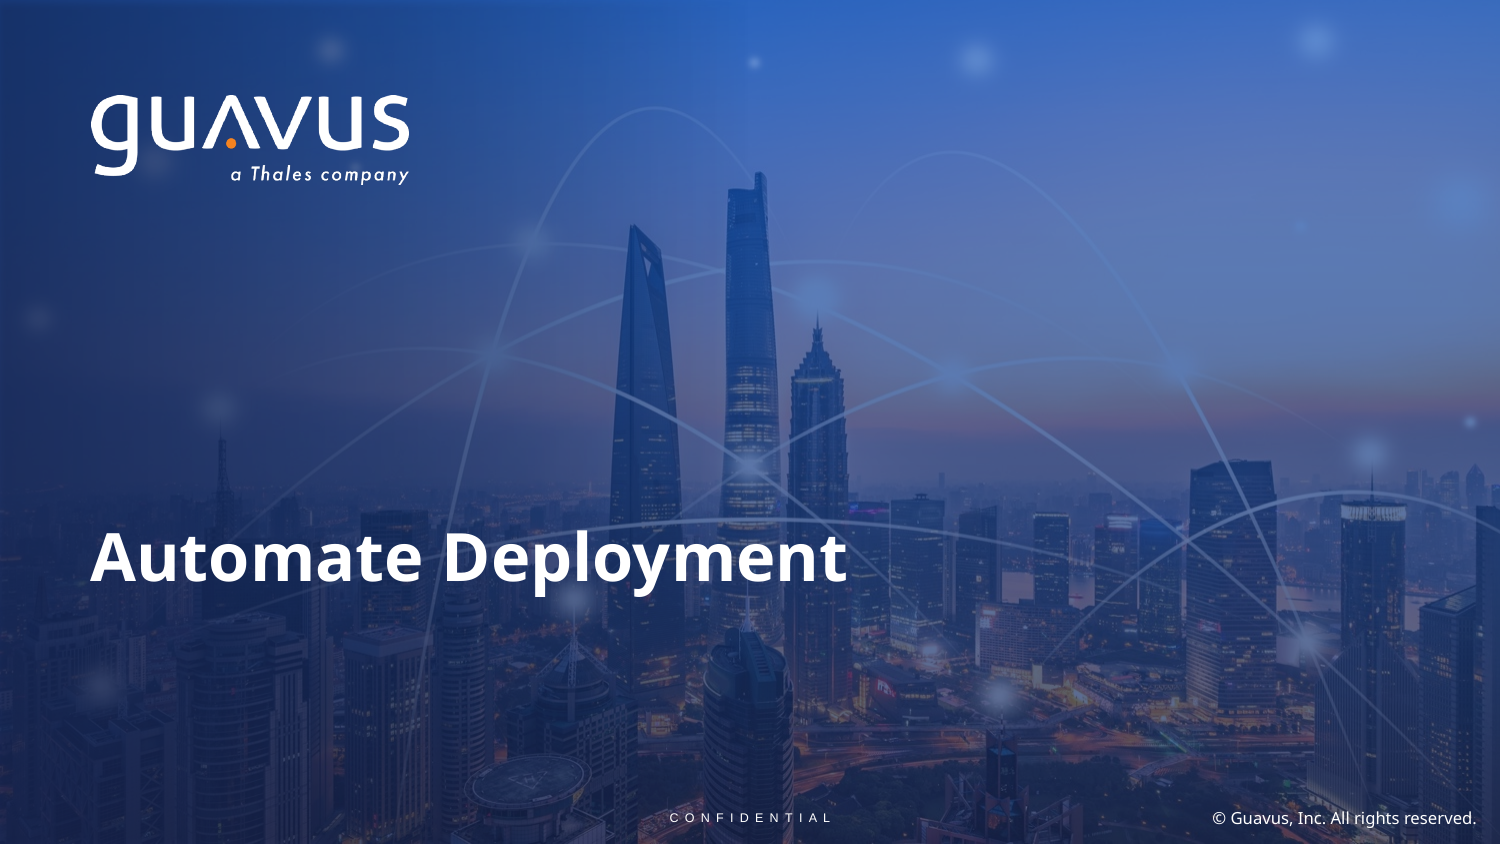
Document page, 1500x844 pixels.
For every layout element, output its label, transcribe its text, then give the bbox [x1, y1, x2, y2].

picture [91, 95, 409, 185]
title Automate Deployment [75, 508, 1349, 611]
